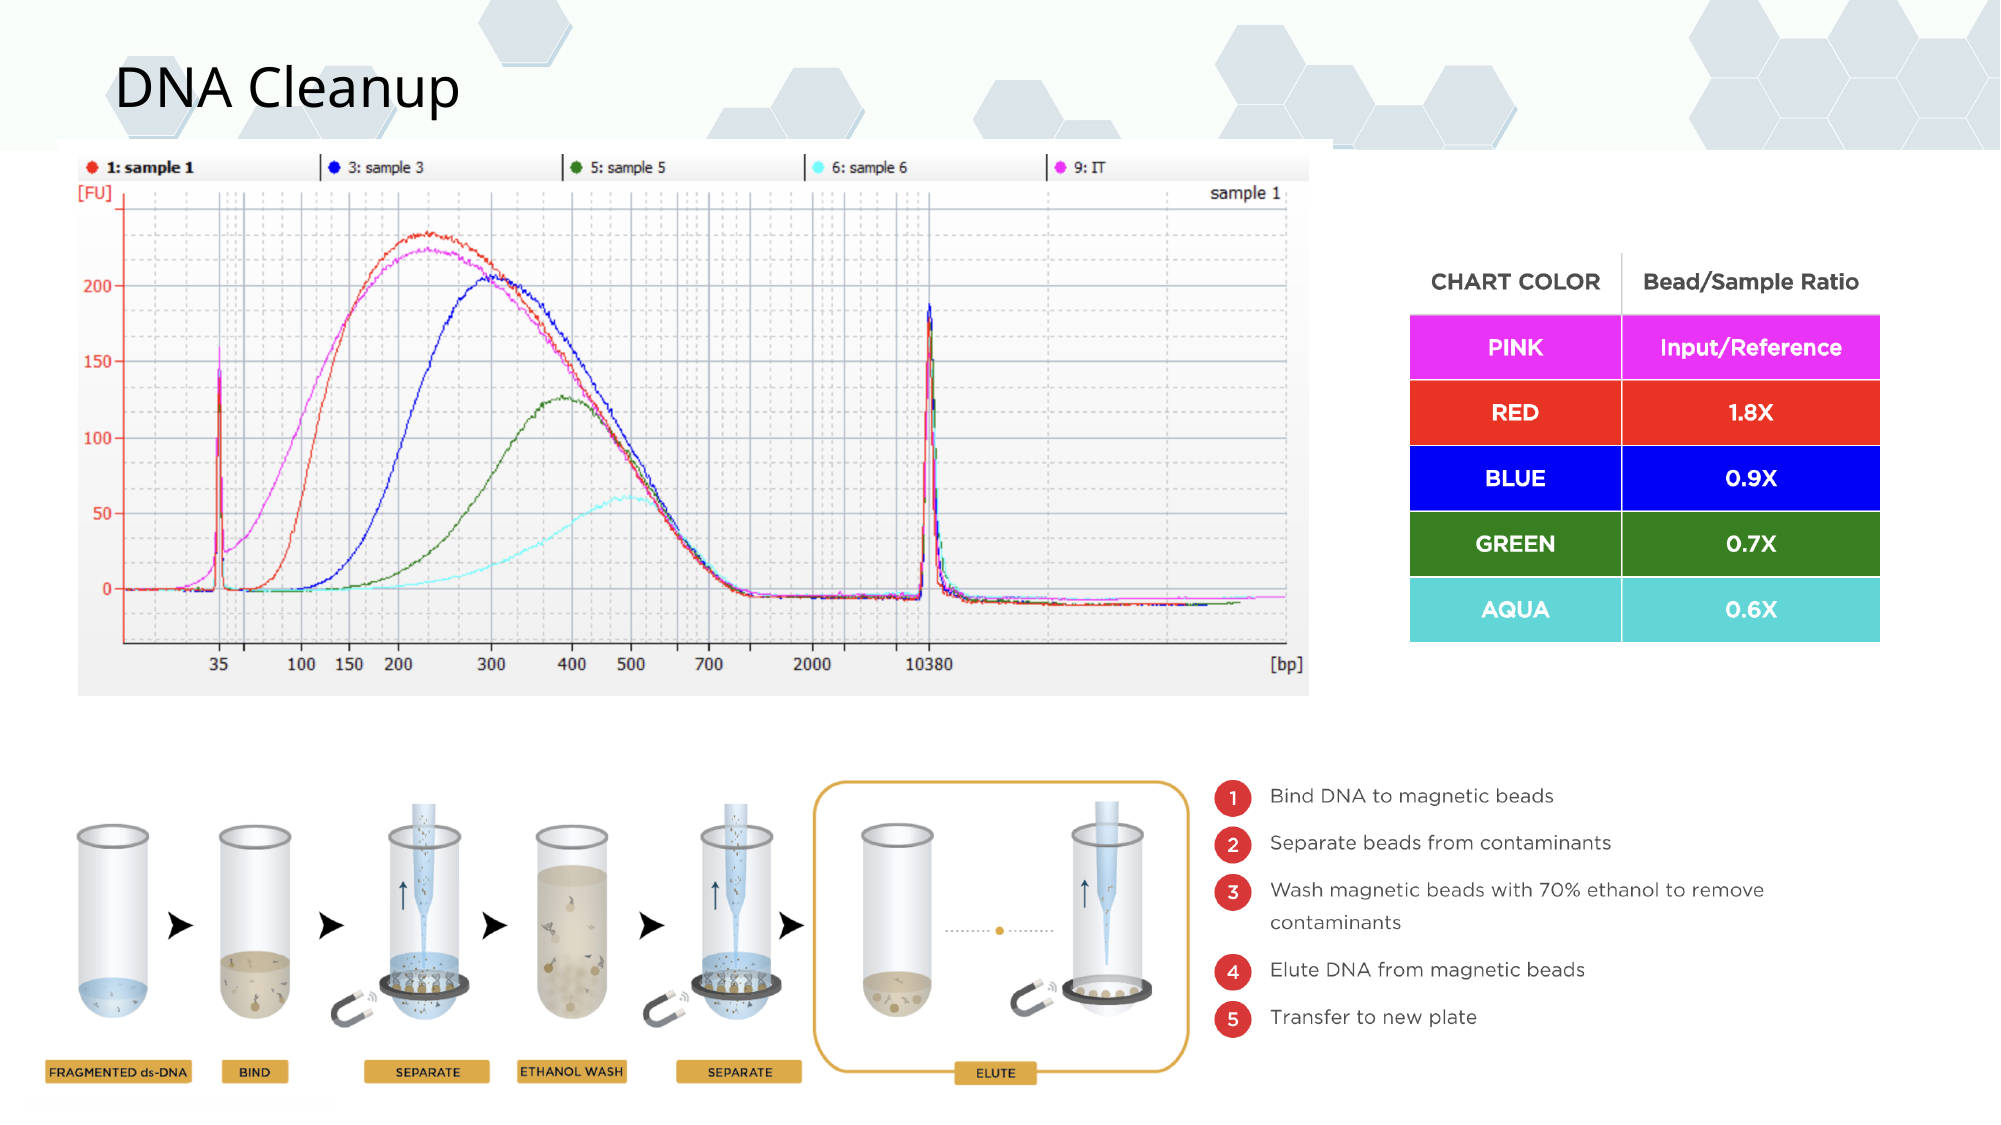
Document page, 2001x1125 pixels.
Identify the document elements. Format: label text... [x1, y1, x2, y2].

picture [0, 0, 2000, 709]
picture [1383, 253, 1900, 650]
title DNA Cleanup [99, 29, 1900, 150]
picture [20, 752, 1797, 1106]
